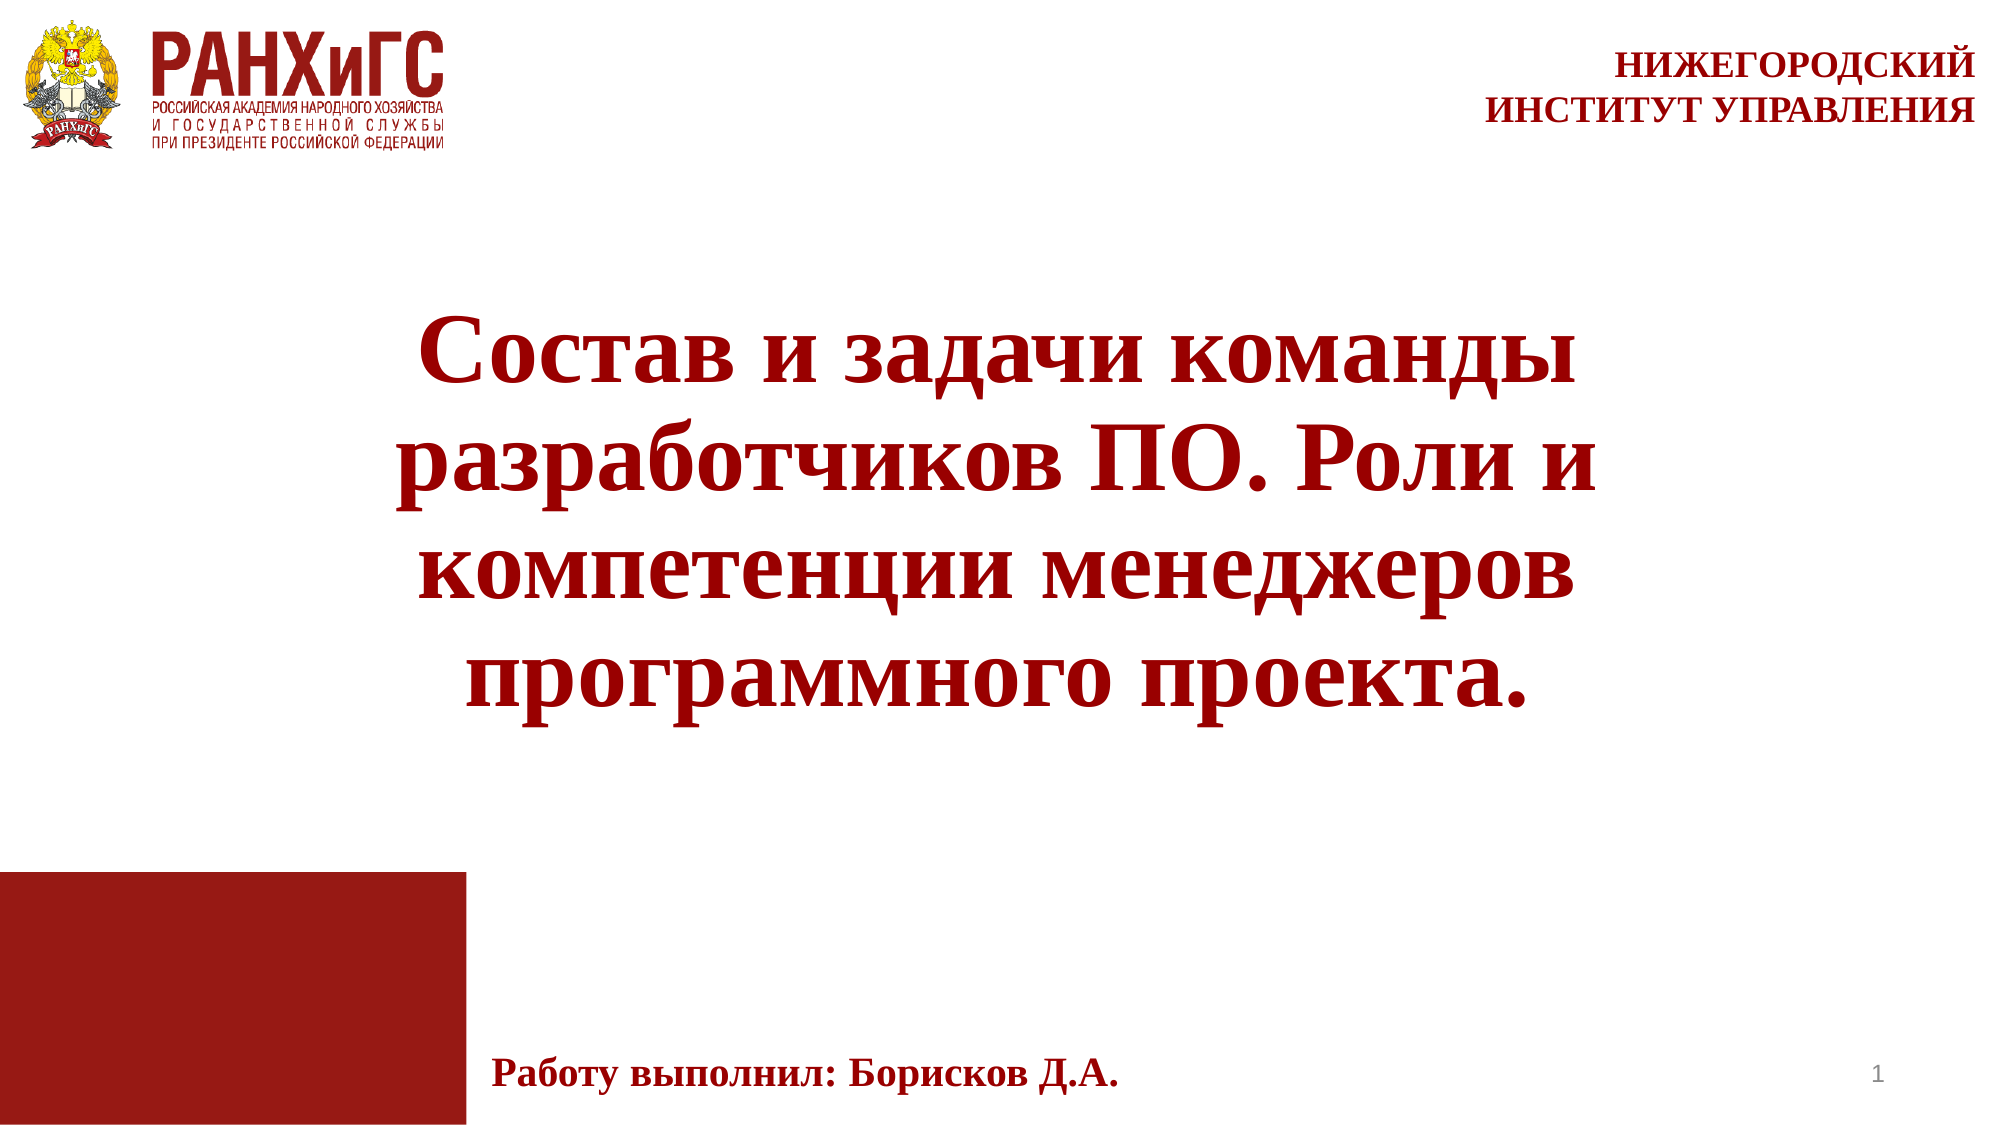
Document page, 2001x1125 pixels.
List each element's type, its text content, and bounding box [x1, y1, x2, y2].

text_box НИЖЕГОРОДСКИЙ ИНСТИТУТ УПРАВЛЕНИЯ [497, 32, 2000, 137]
slide_number 1 [1433, 1042, 1900, 1103]
picture [23, 20, 443, 151]
text_box Работу выполнил: Борисков Д.А. [476, 1037, 1519, 1103]
text_box [0, 872, 467, 1125]
title Состав и задачи команды разработчиков ПО. Роли и компетенции менеджеров программного проекта. [247, 188, 1747, 836]
